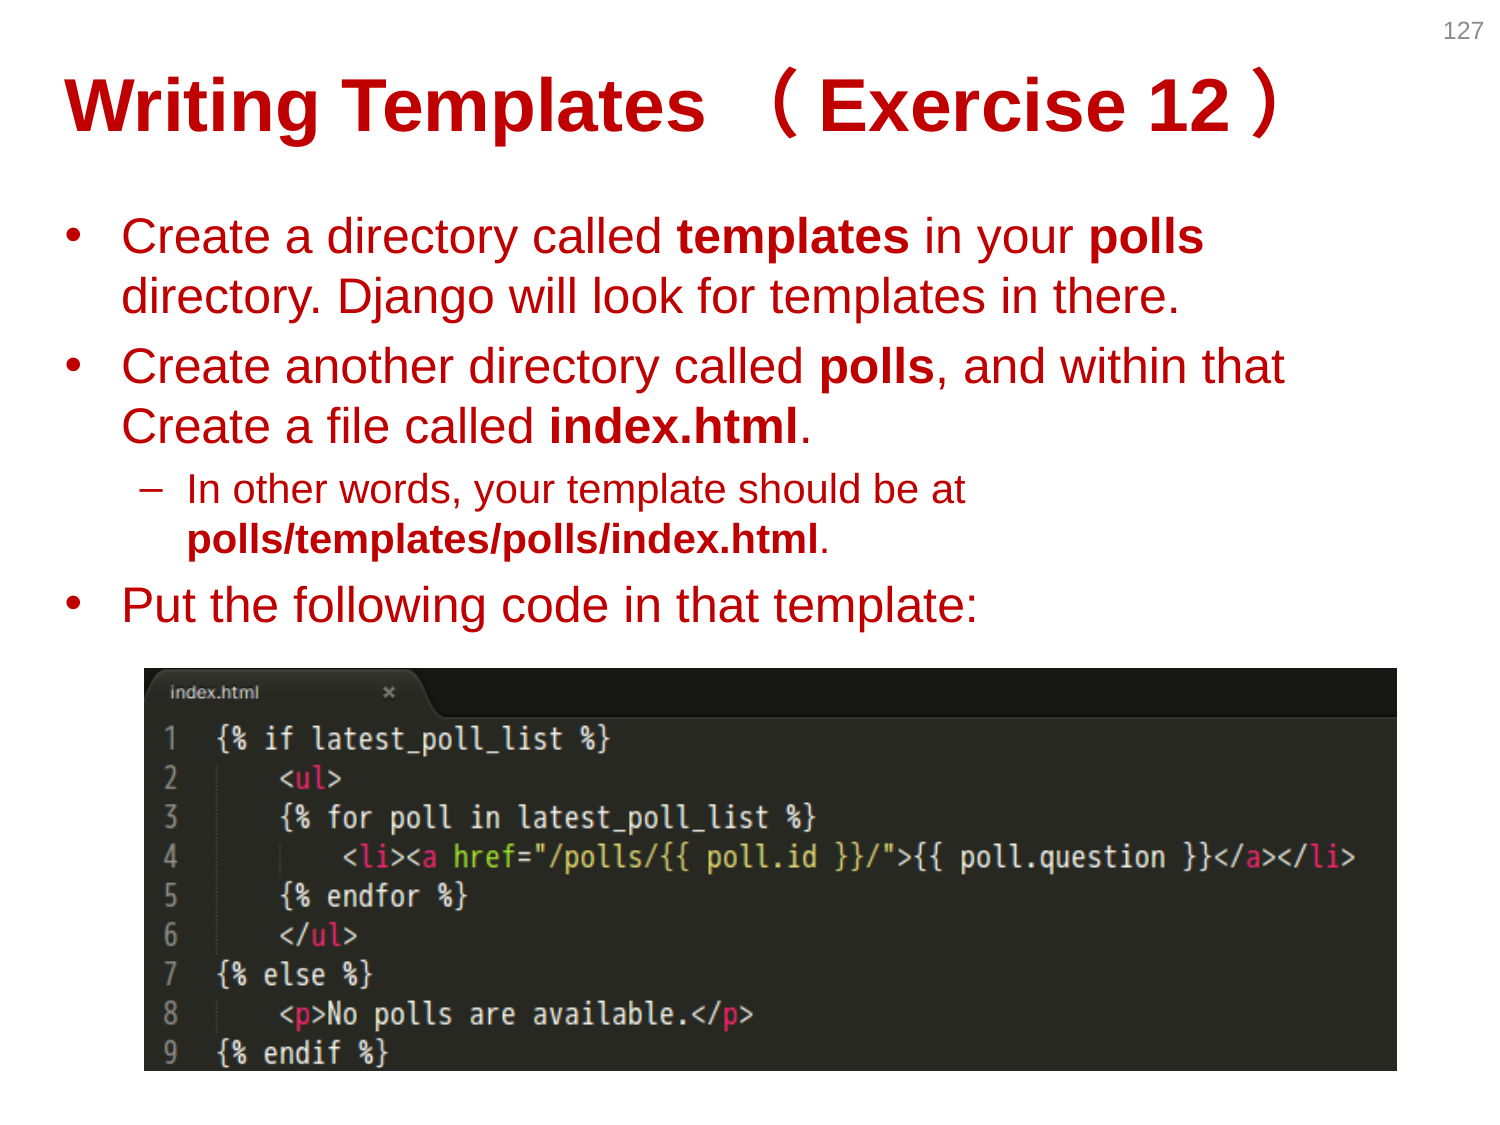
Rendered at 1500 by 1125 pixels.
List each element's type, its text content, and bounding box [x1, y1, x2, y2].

slide_number 127 [1149, 0, 1500, 60]
list Create a directory called templates in your polls directory. Django will look for templates in there. Create another directory called polls, and within that Create a file called index.html. In other words, your template should be at polls/templates/polls/index.html. Put the following code in that template: [49, 196, 1436, 939]
title Writing Templates（Exercise 12） [49, 7, 1400, 195]
picture [144, 668, 1398, 1071]
